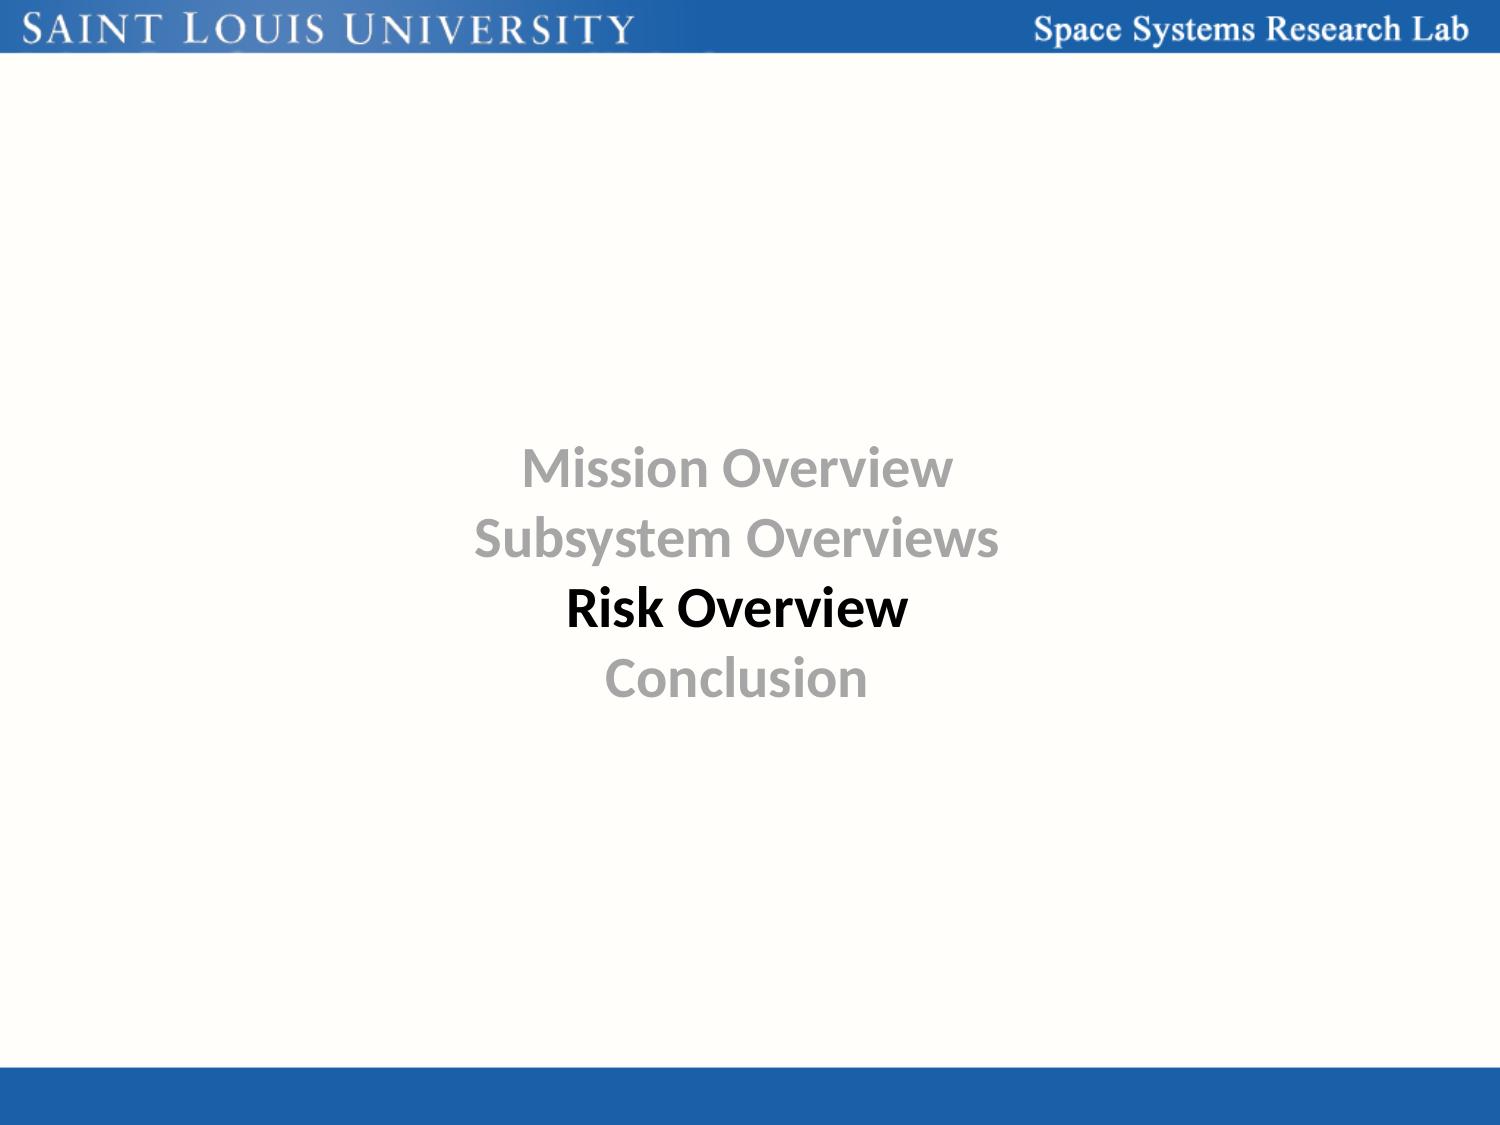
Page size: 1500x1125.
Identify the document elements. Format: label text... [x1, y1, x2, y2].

picture [0, 0, 1500, 1125]
subtitle Mission Overview Subsystem Overviews Risk Overview Conclusion [212, 112, 1263, 1025]
